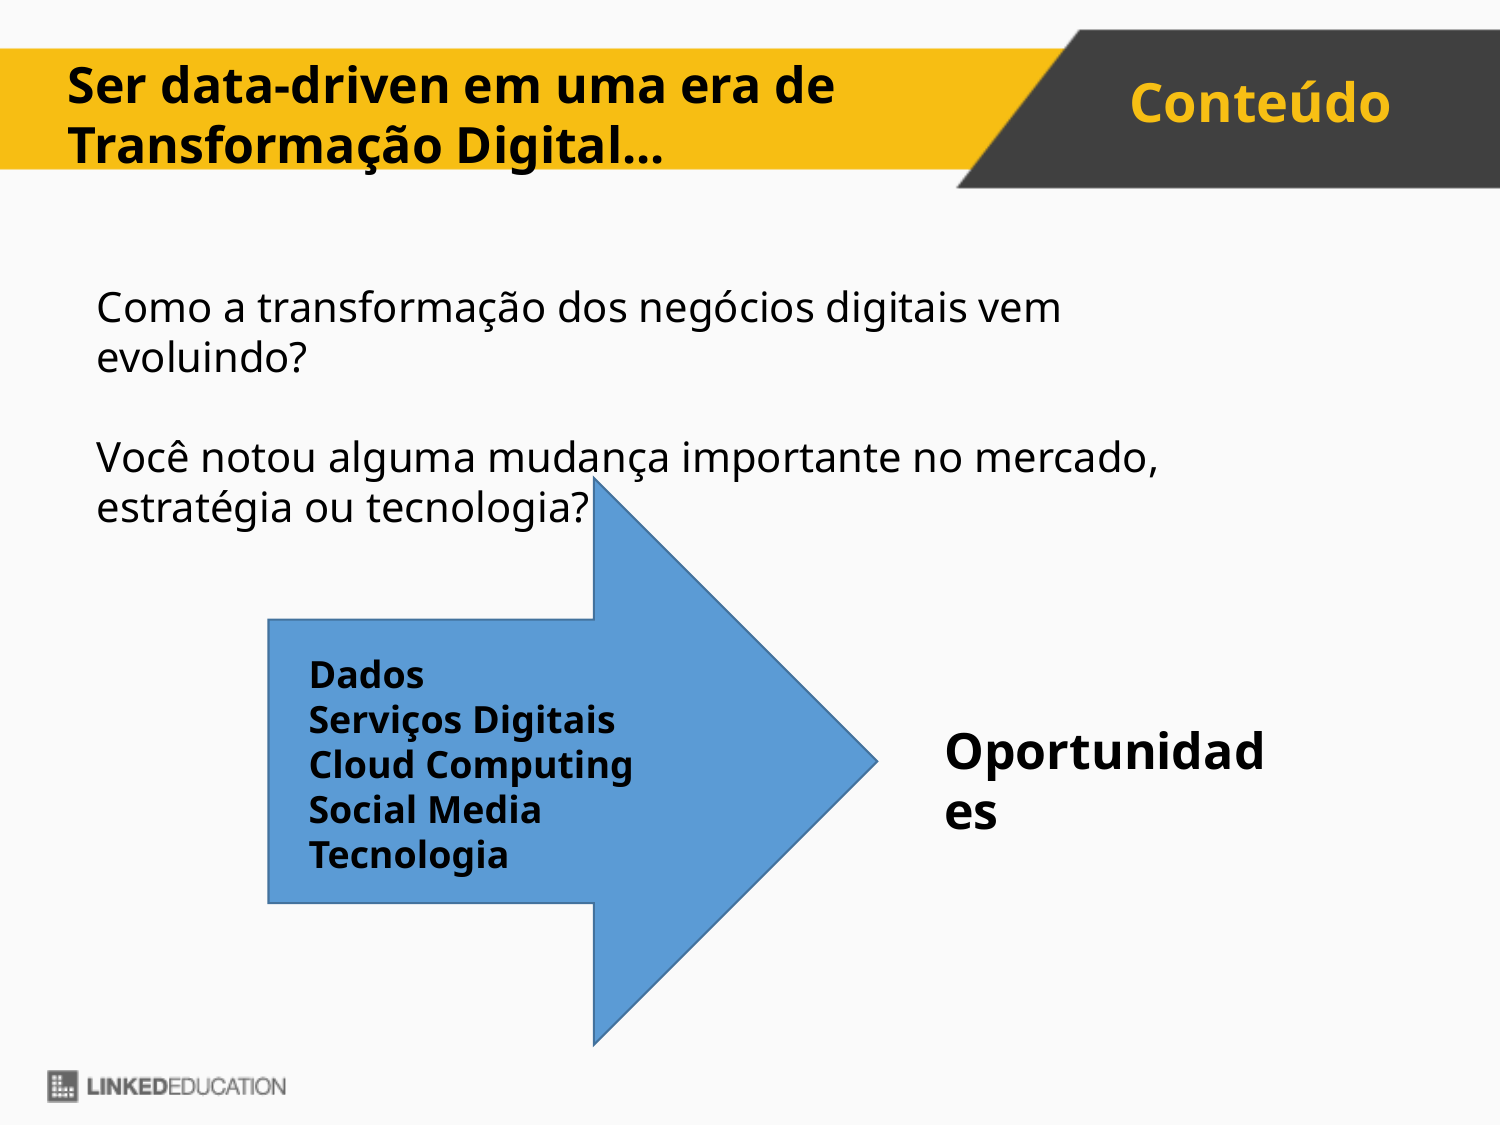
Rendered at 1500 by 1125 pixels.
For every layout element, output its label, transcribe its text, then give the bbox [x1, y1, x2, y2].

text_box [267, 538, 879, 1048]
text_box Ser data-driven em uma era de Transformação Digital... [53, 46, 1030, 181]
text_box Como a transformação dos negócios digitais vem evoluindo? Você notou alguma mudança importante no mercado, estratégia ou tecnologia? [82, 273, 1199, 538]
text_box Oportunidades [929, 711, 1288, 847]
text_box Dados Serviços Digitais Cloud Computing Social Media Tecnologia [293, 643, 649, 929]
picture [0, 0, 1500, 1125]
